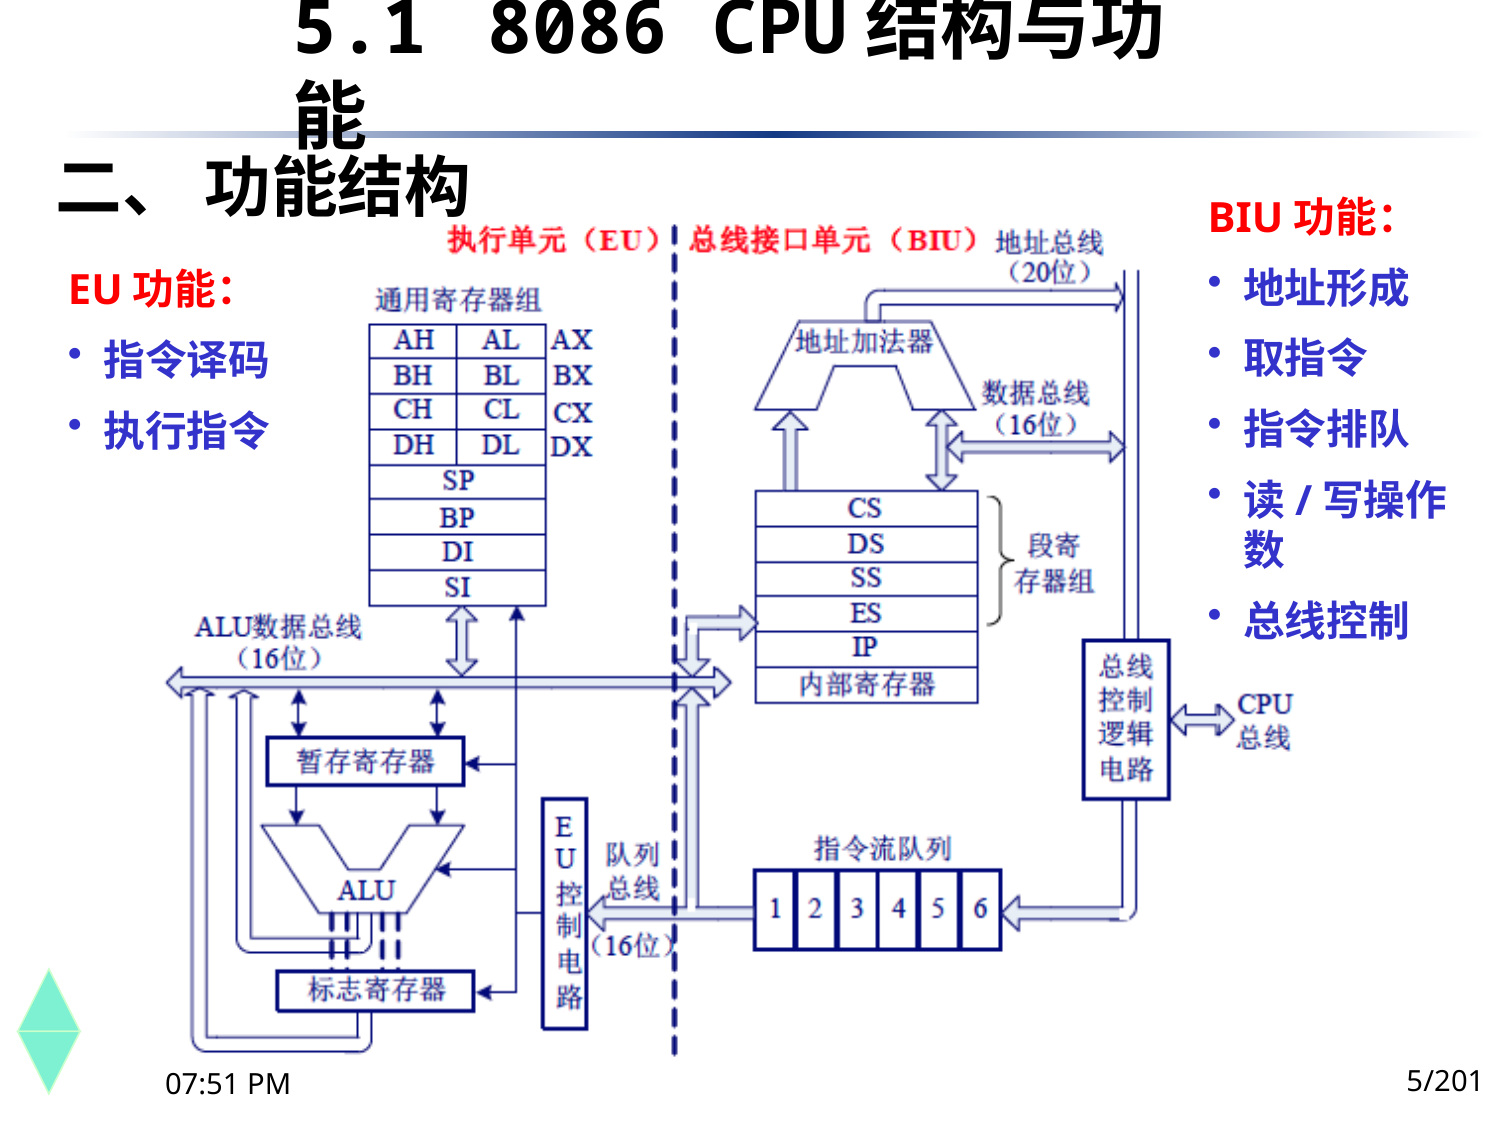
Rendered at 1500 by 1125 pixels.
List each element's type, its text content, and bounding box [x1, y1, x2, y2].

slide_number 下午8时26分 [149, 1066, 463, 1113]
text_box 5.1 8086 CPU结构与功能 [277, 0, 1235, 159]
text_box BIU功能： 地址形成 取指令 指令排队 读/写操作数 总线控制 [1198, 183, 1471, 653]
picture [147, 223, 1314, 1059]
slide_number 5/201 [1186, 1034, 1500, 1111]
text_box EU功能： 指令译码 执行指令 [53, 255, 142, 462]
text_box 二、 功能结构 [41, 137, 573, 232]
